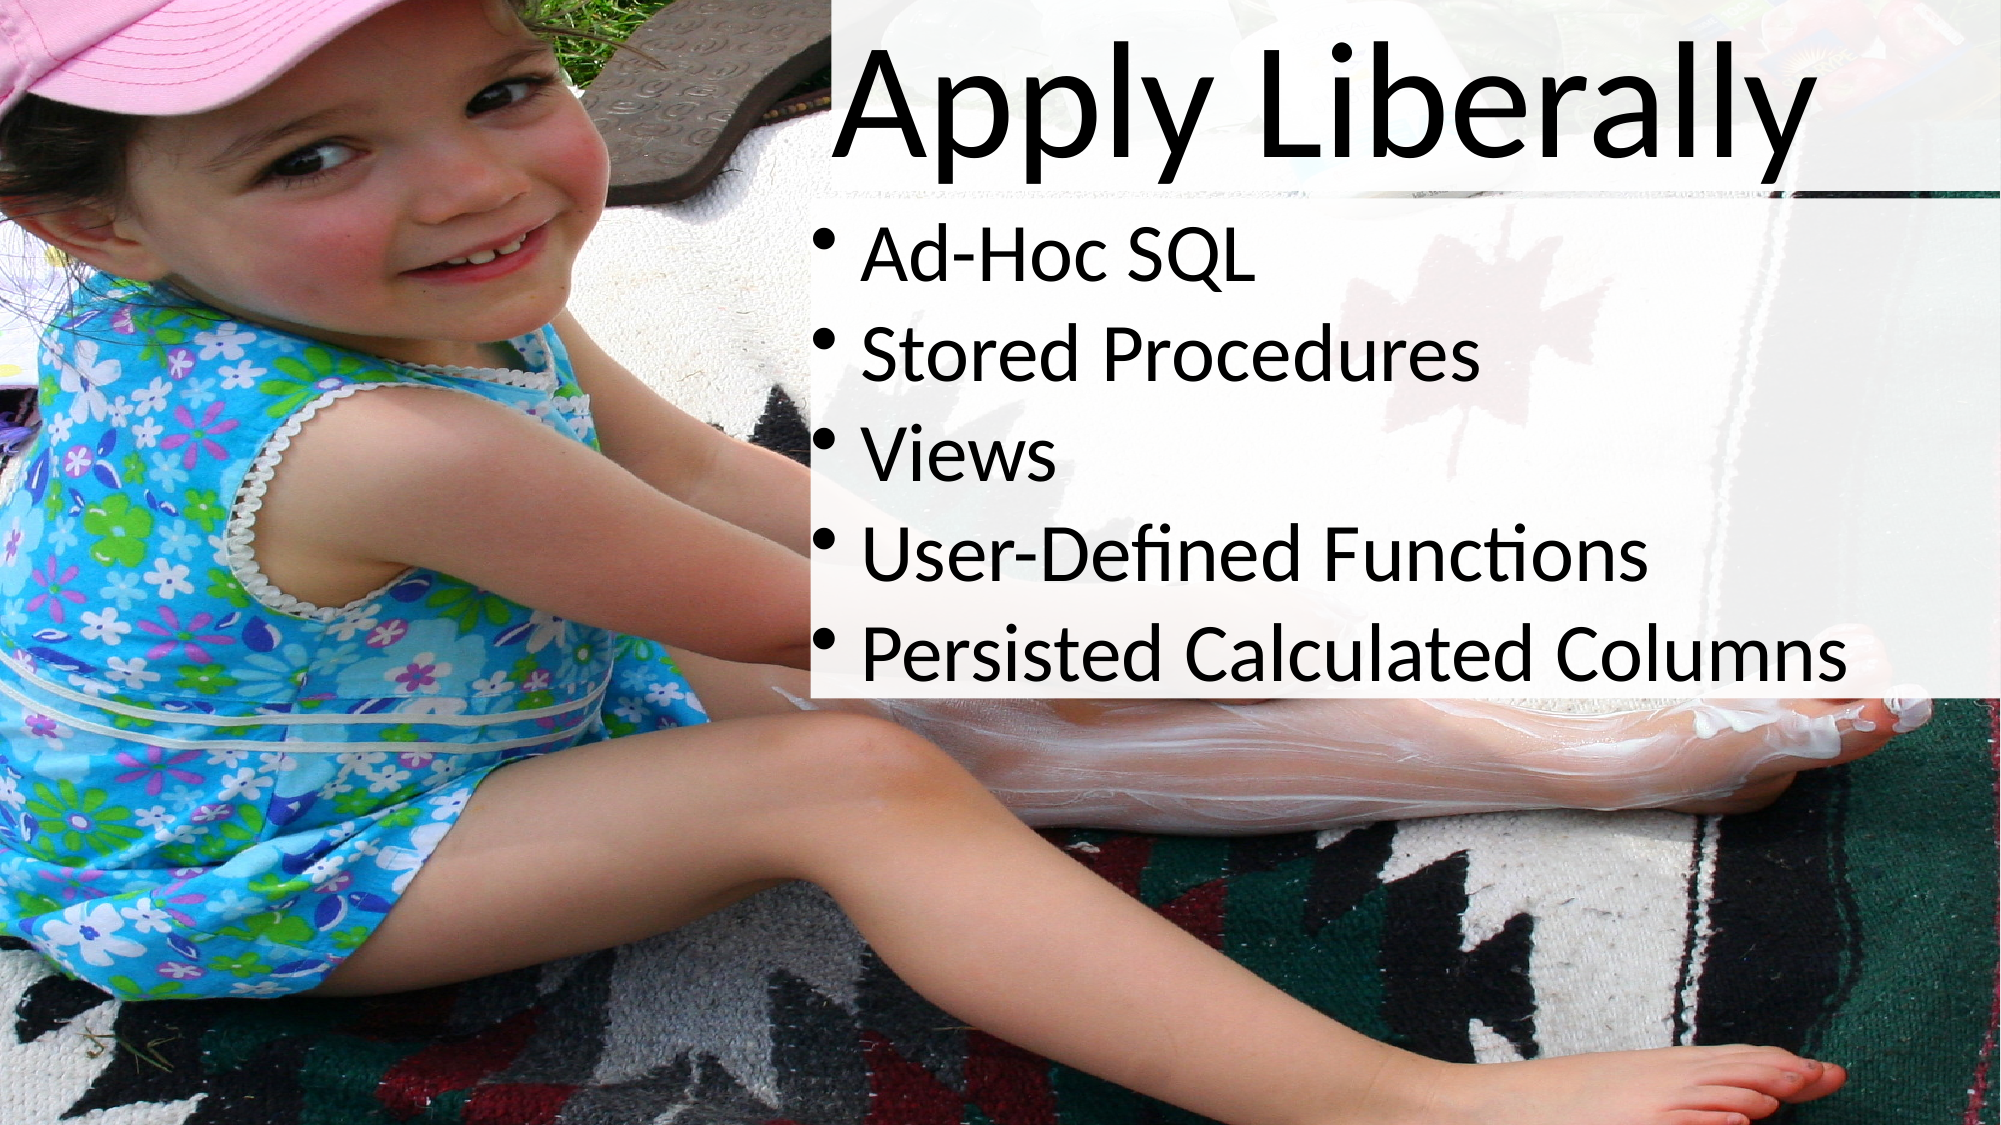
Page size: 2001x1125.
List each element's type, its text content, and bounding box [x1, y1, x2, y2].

text_box Ad-Hoc SQL Stored Procedures Views User-Defined Functions Persisted Calculated Columns [810, 198, 2000, 699]
picture [0, 0, 2001, 1125]
text_box Apply Liberally [831, 0, 2000, 191]
